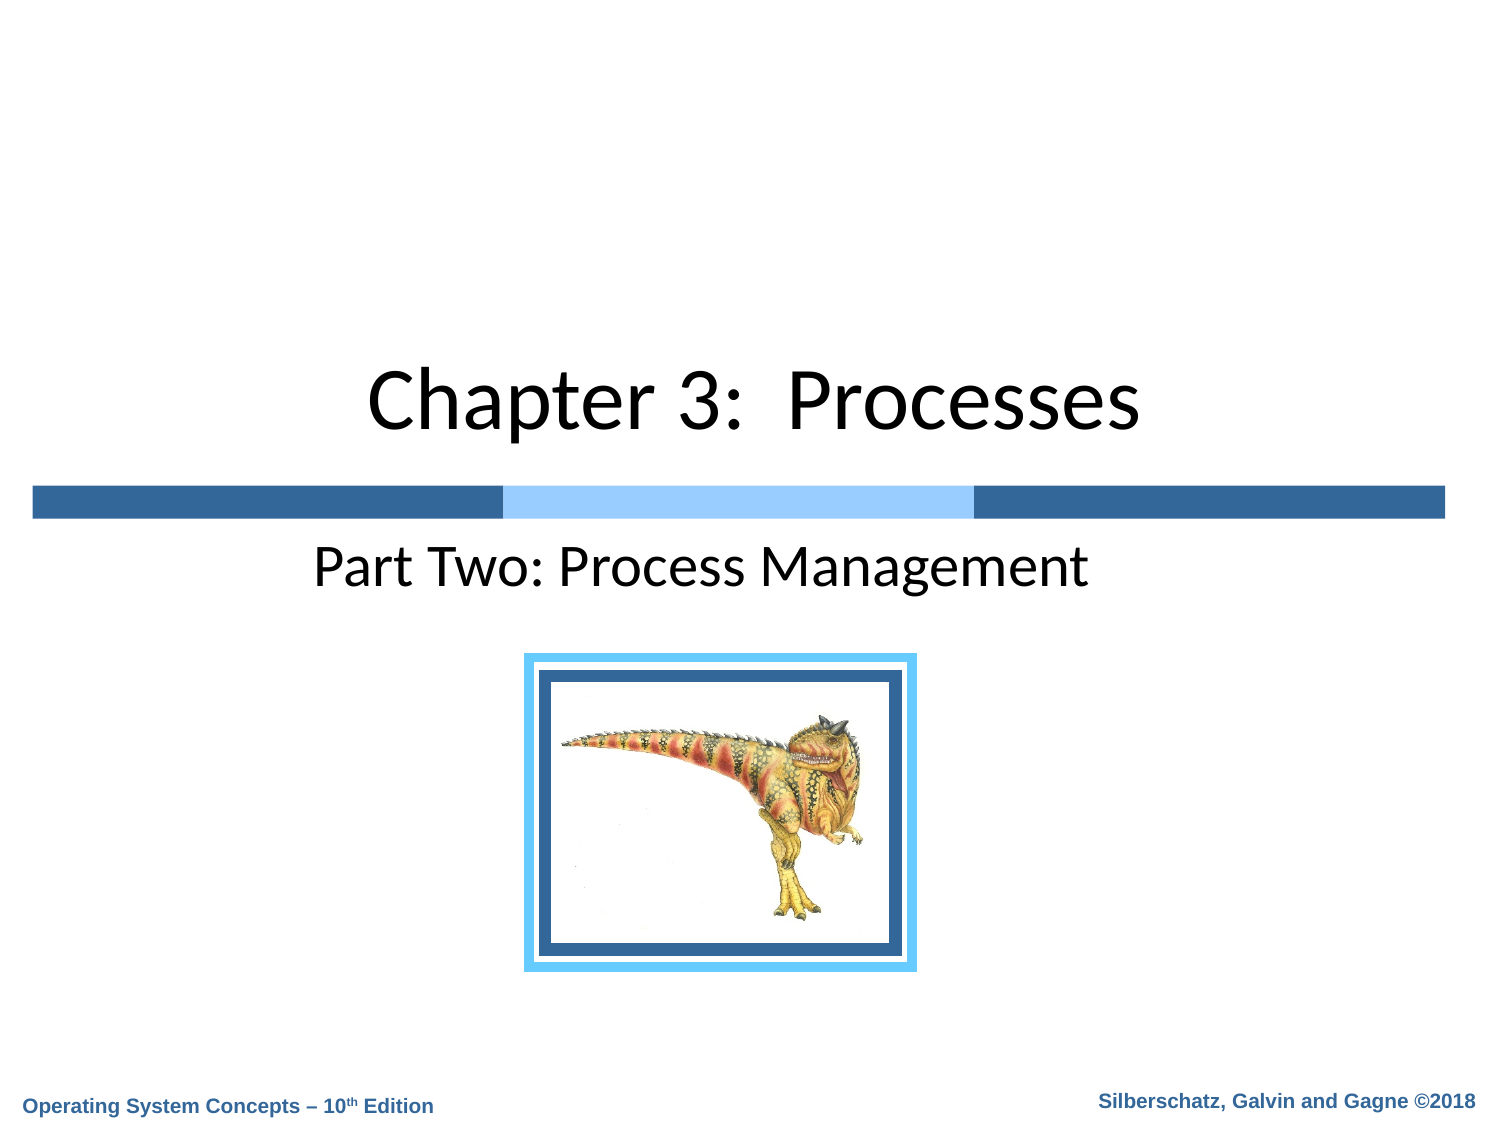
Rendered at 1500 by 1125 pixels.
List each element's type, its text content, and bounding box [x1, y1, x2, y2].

picture [551, 682, 889, 943]
text_box Part Two: Process Management [229, 518, 1280, 607]
title Chapter 3: Processes [60, 300, 1449, 488]
